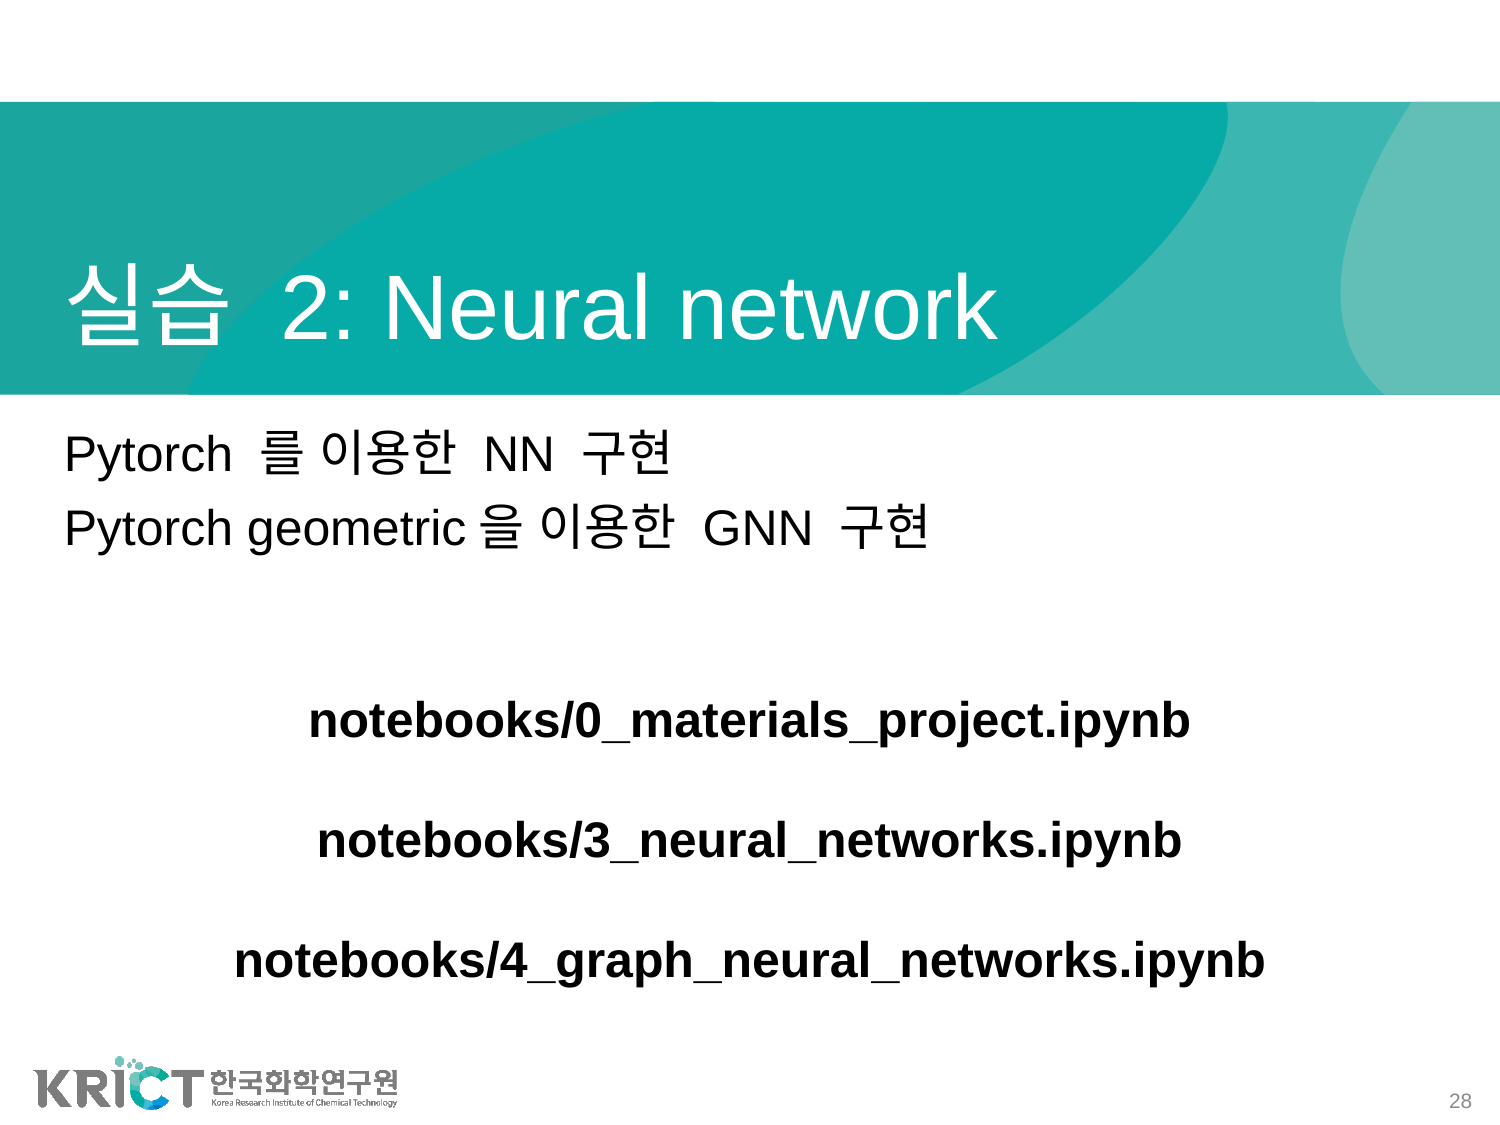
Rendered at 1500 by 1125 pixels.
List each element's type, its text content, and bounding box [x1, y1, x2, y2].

picture [33, 1056, 397, 1110]
subtitle Pytorch 를 이용한 NN 구현 Pytorch geometric을 이용한 GNN 구현 [48, 420, 1174, 824]
slide_number 28 [1149, 1085, 1488, 1116]
text_box notebooks/0_materials_project.ipynb notebooks/3_neural_networks.ipynb notebooks/4_graph_neural_networks.ipynb [58, 680, 1442, 996]
title 실습 2: Neural network [48, 127, 1452, 368]
